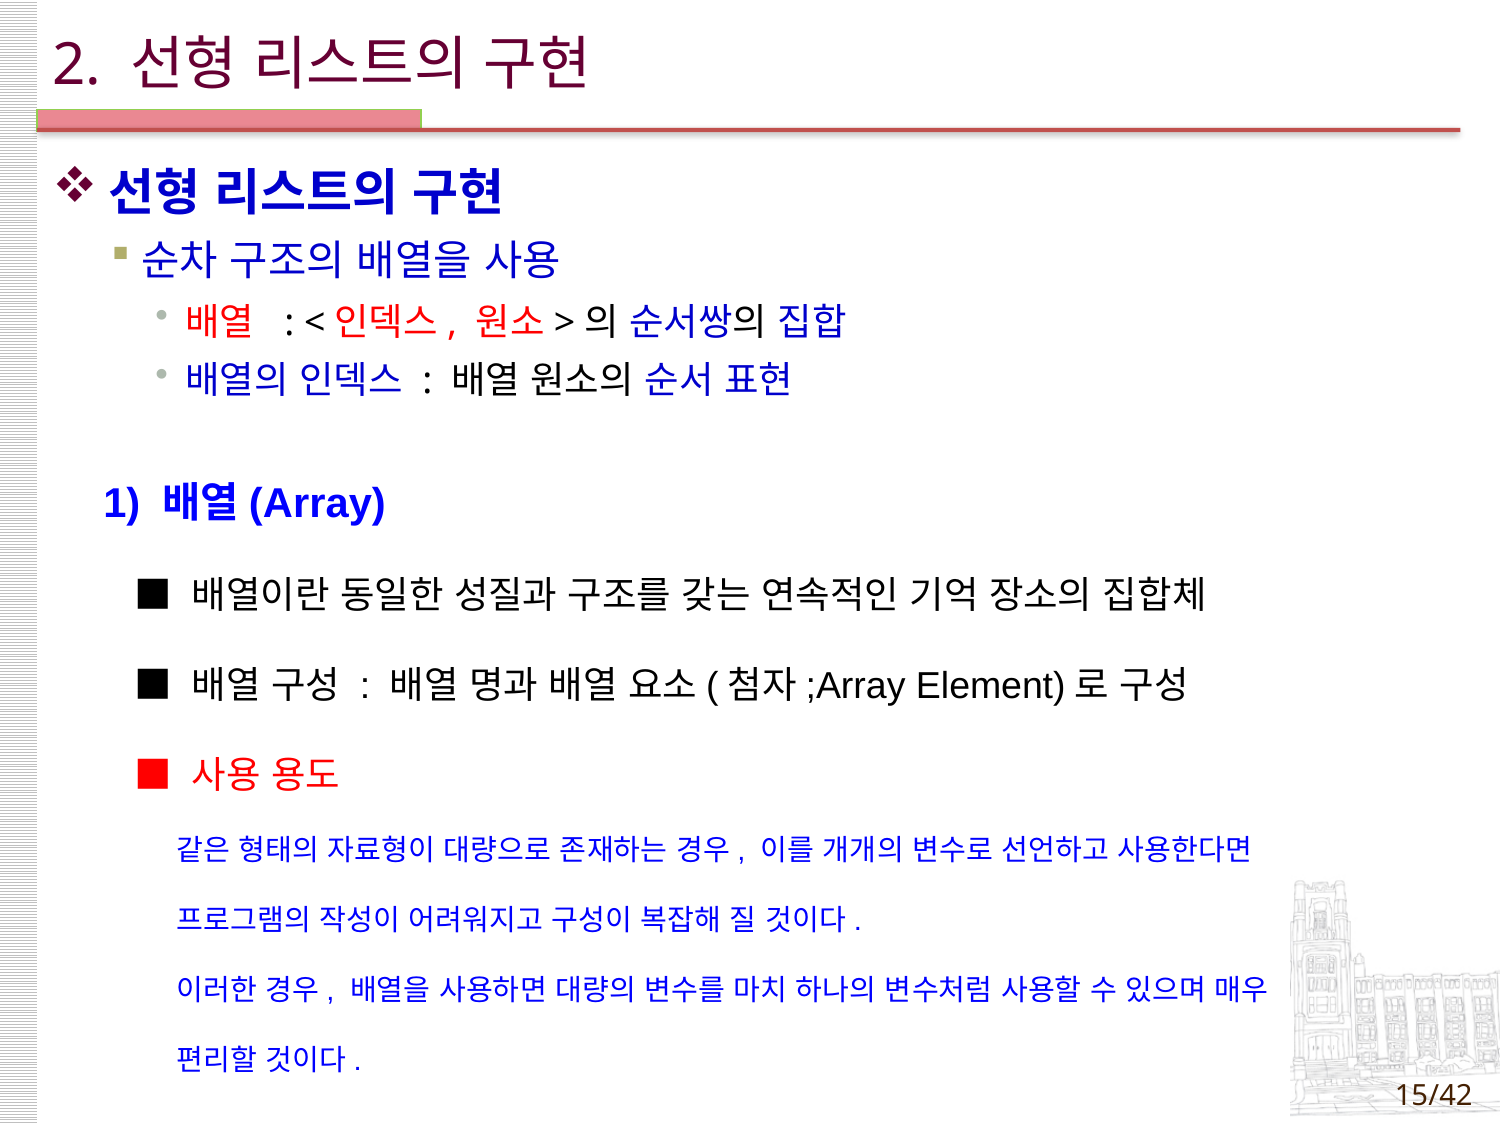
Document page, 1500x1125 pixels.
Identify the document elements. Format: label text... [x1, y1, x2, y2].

text_box 1) 배열(Array) ■ 배열이란 동일한 성질과 구조를 갖는 연속적인 기억 장소의 집합체 ■ 배열 구성 : 배열 명과 배열 요소(첨자;Array Element)로 구성 ■ 사용 용도 같은 형태의 자료형이 대량으로 존재하는 경우, 이를 개개의 변수로 선언하고 사용한다면 프로그램의 작성이 어려워지고 구성이 복잡해 질 것이다. 이러한 경우, 배열을 사용하면 대량의 변수를 마치 하나의 변수처럼 사용할 수 있으며 매우 편리할 것이다. [88, 418, 1447, 1084]
picture [1442, 1091, 1450, 1098]
title 2. 선형 리스트의 구현 [37, 13, 1278, 109]
list 선형 리스트의 구현 순차 구조의 배열을 사용 배열 : <인덱스, 원소>의 순서쌍의 집합 배열의 인덱스 : 배열 원소의 순서 표현 [37, 152, 1463, 1091]
picture [1290, 874, 1500, 1125]
